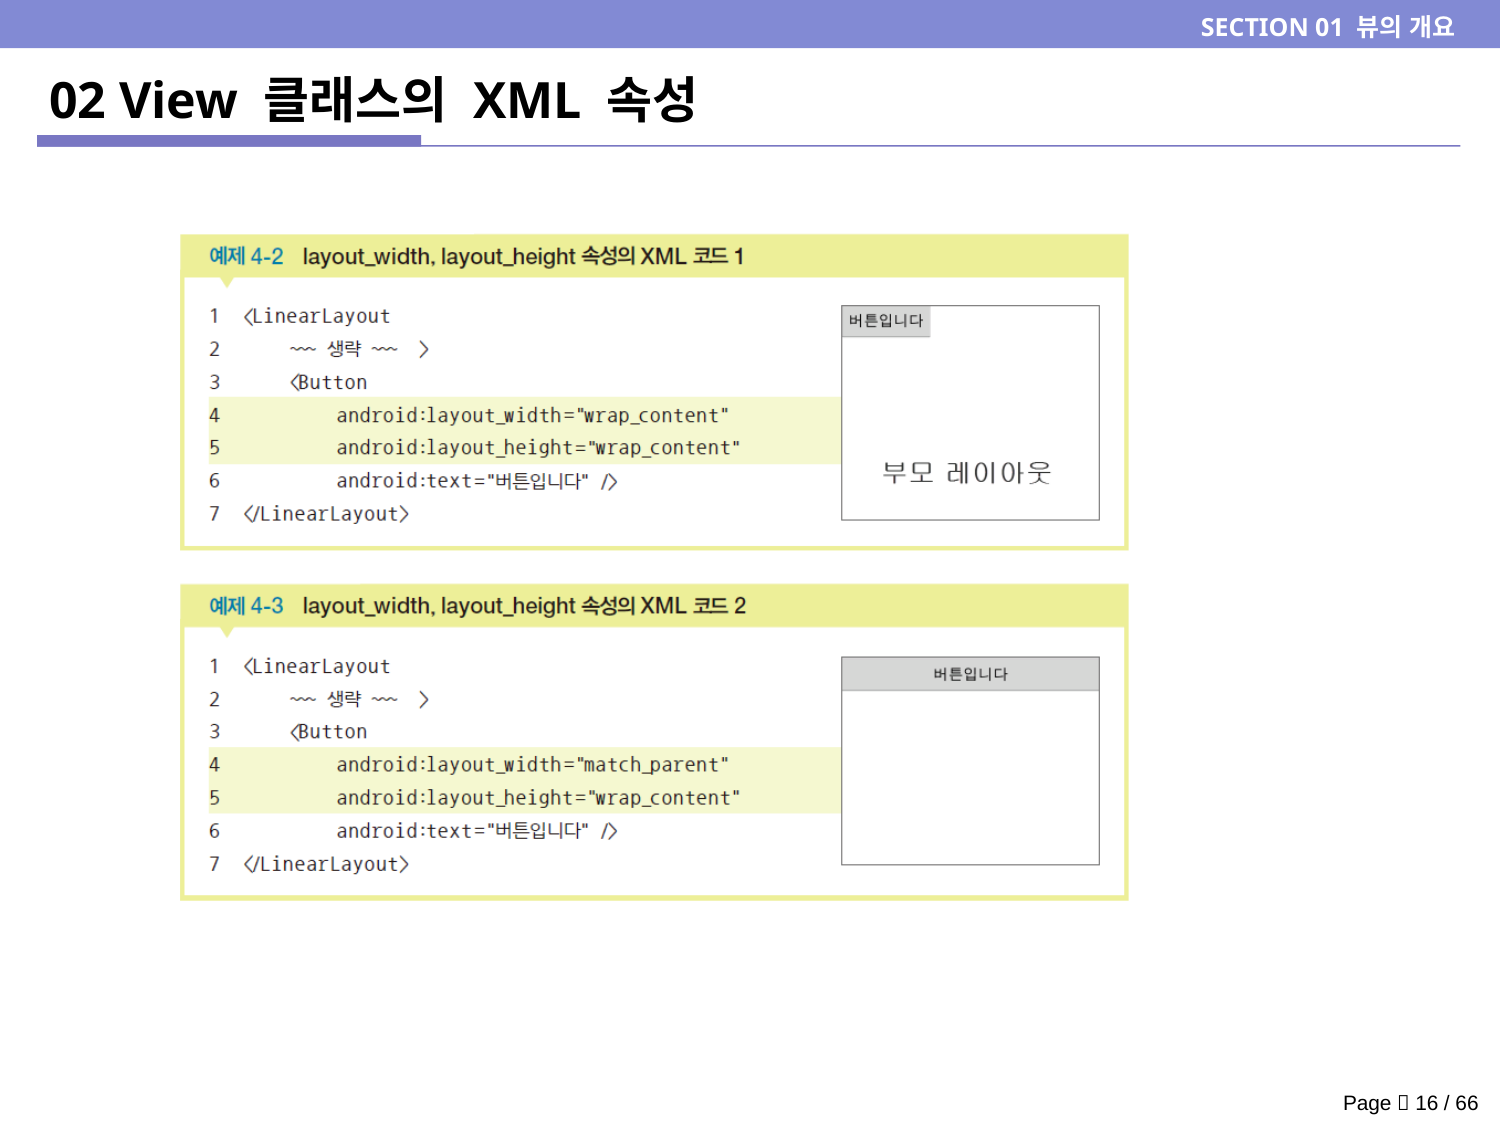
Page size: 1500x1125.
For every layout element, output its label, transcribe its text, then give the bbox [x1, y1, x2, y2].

title 02 View 클래스의 XML 속성 [48, 67, 1448, 132]
picture [179, 230, 1132, 904]
text_box SECTION 01 뷰의 개요 [1186, 3, 1500, 49]
